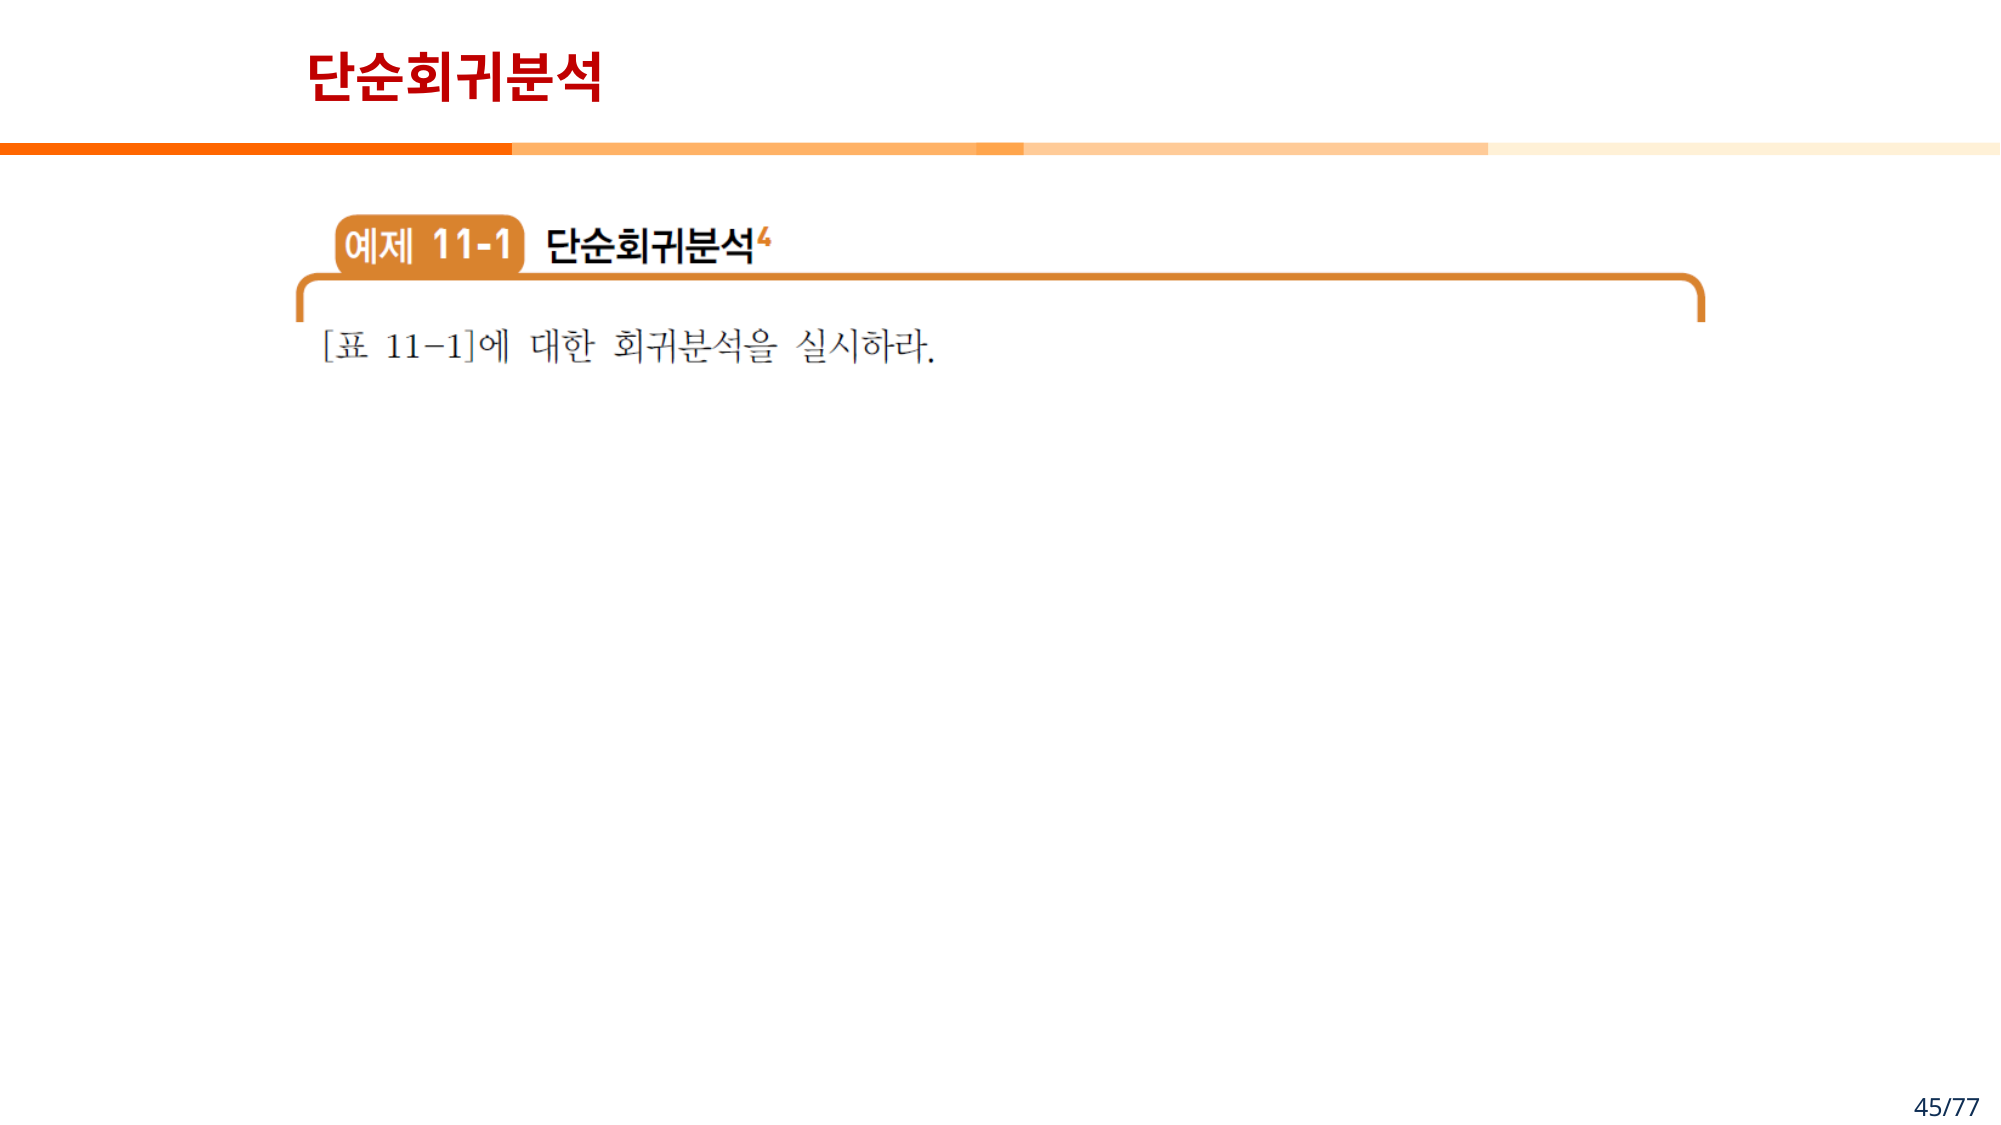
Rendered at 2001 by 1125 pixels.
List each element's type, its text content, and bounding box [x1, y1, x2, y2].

title 단순회귀분석 [291, 31, 1532, 122]
picture [290, 207, 1710, 370]
